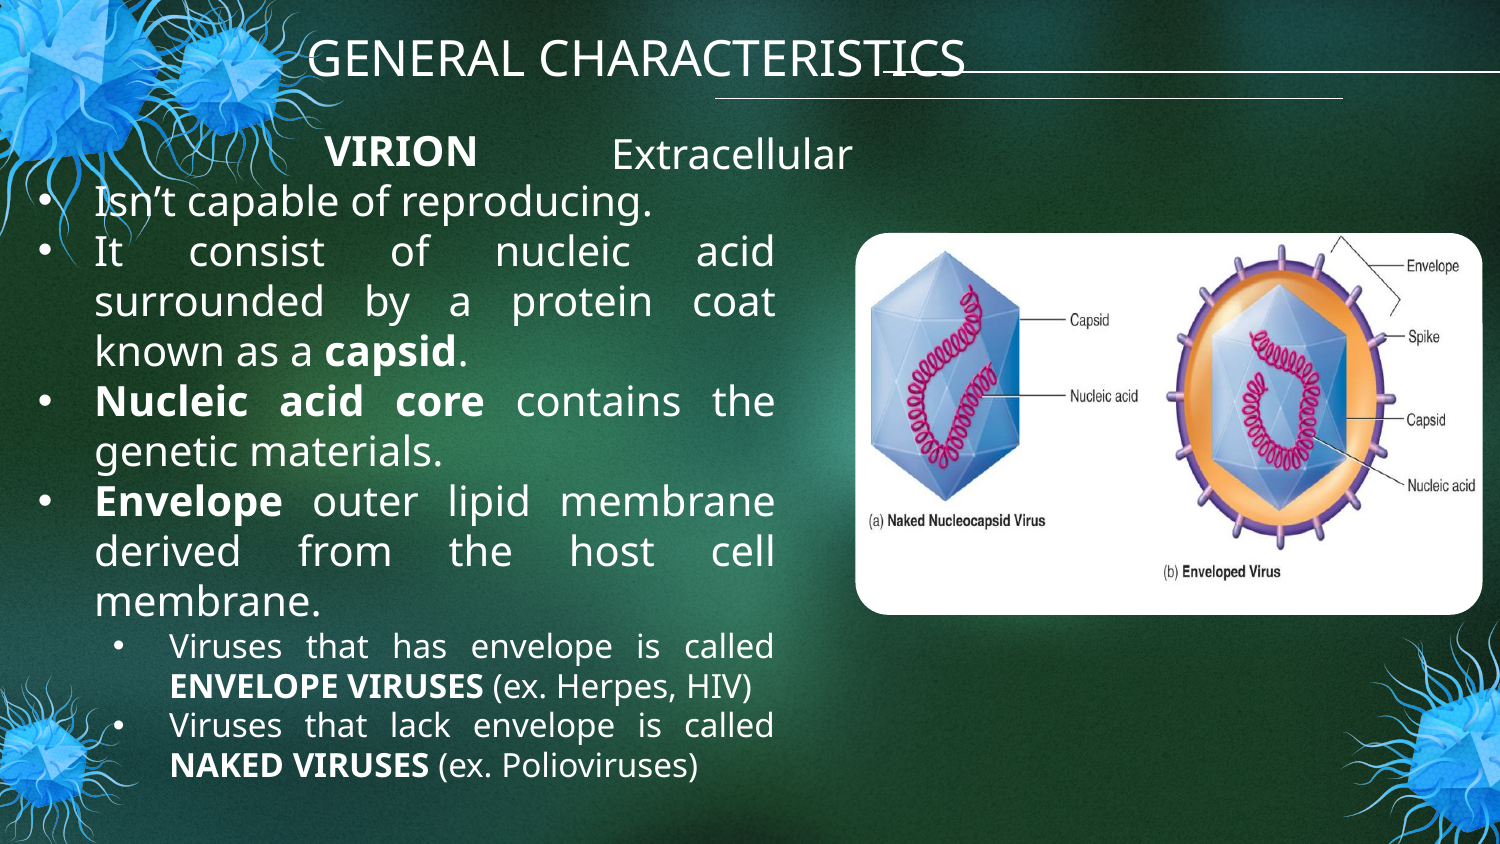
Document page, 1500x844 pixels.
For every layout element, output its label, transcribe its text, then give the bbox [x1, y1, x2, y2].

text_box Extracellular [376, 118, 1089, 213]
text_box VIRION Isn’t capable of reproducing. It consist of nucleic acid surrounded by a protein coat known as a capsid. Nucleic acid core contains the genetic materials. Envelope outer lipid membrane derived from the host cell membrane. Viruses that has envelope is called ENVELOPE VIRUSES (ex. Herpes, HIV) Viruses that lack envelope is called NAKED VIRUSES (ex. Polioviruses) [0, 365, 791, 545]
picture [0, 0, 1500, 844]
text_box GENERAL CHARACTERISTICS [338, 18, 1110, 113]
